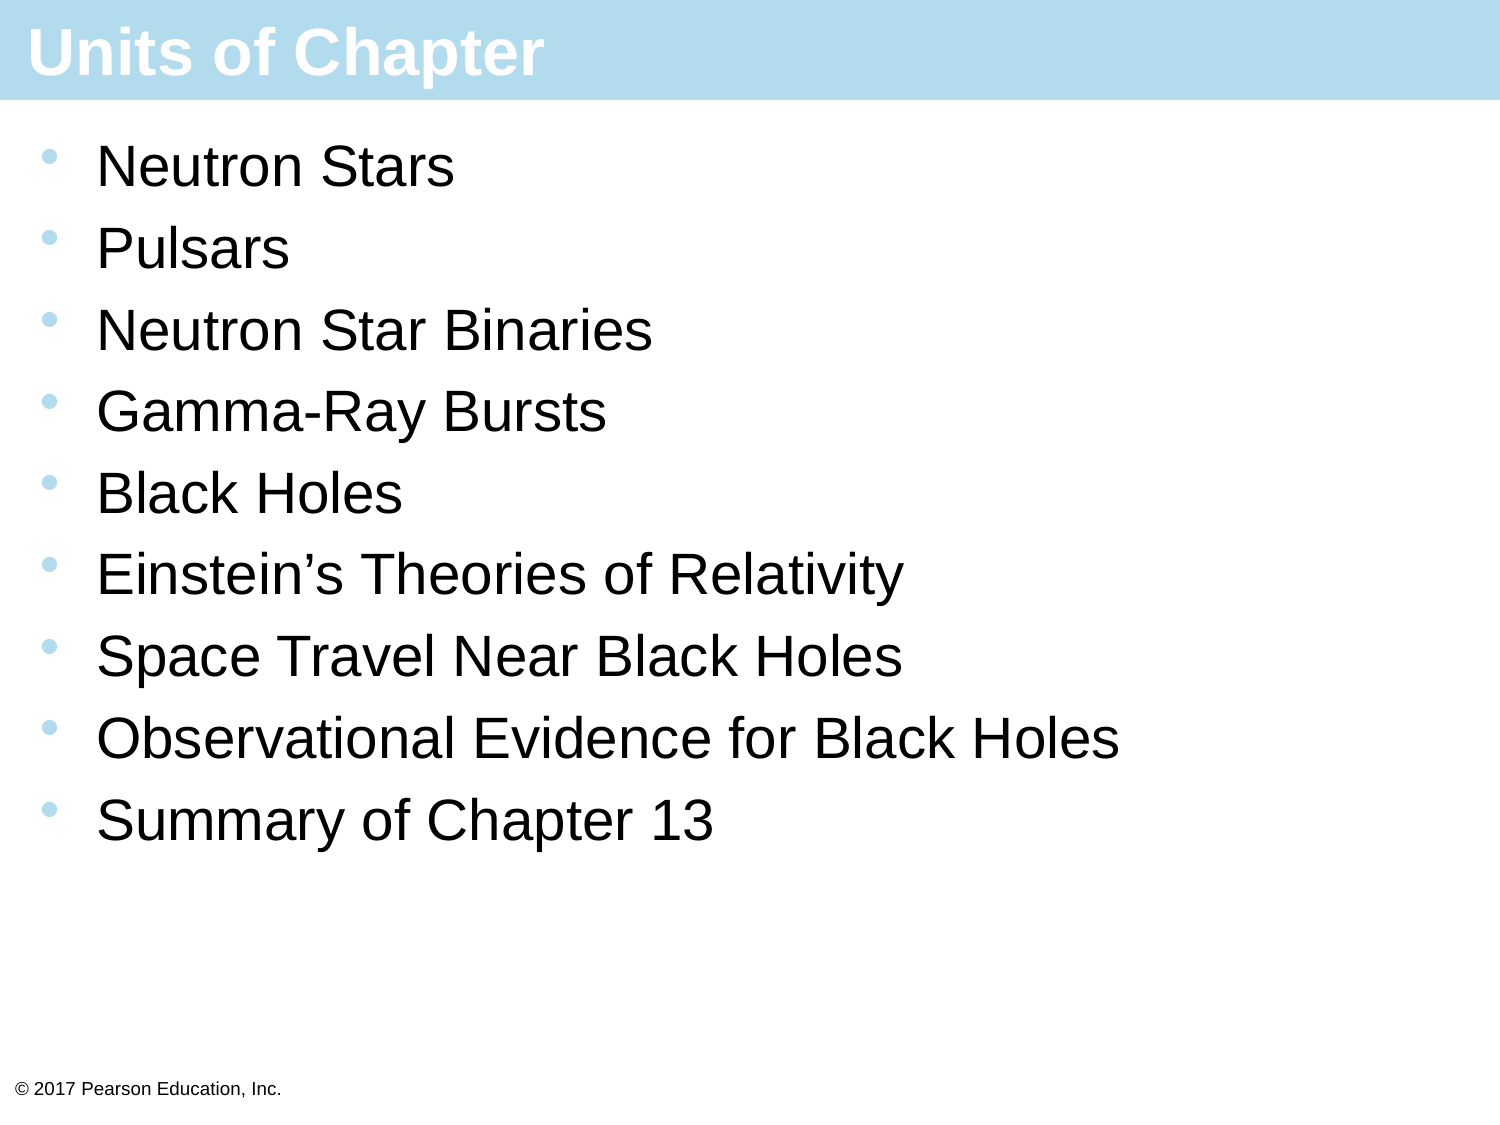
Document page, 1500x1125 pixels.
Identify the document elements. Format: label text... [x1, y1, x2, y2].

footer © 2017 Pearson Education, Inc. [0, 1049, 476, 1125]
title Units of Chapter [12, 2, 1475, 96]
list Neutron Stars Pulsars Neutron Star Binaries Gamma-Ray Bursts Black Holes Einstein’s Theories of Relativity Space Travel Near Black Holes Observational Evidence for Black Holes Summary of Chapter 13 [24, 120, 1475, 1046]
